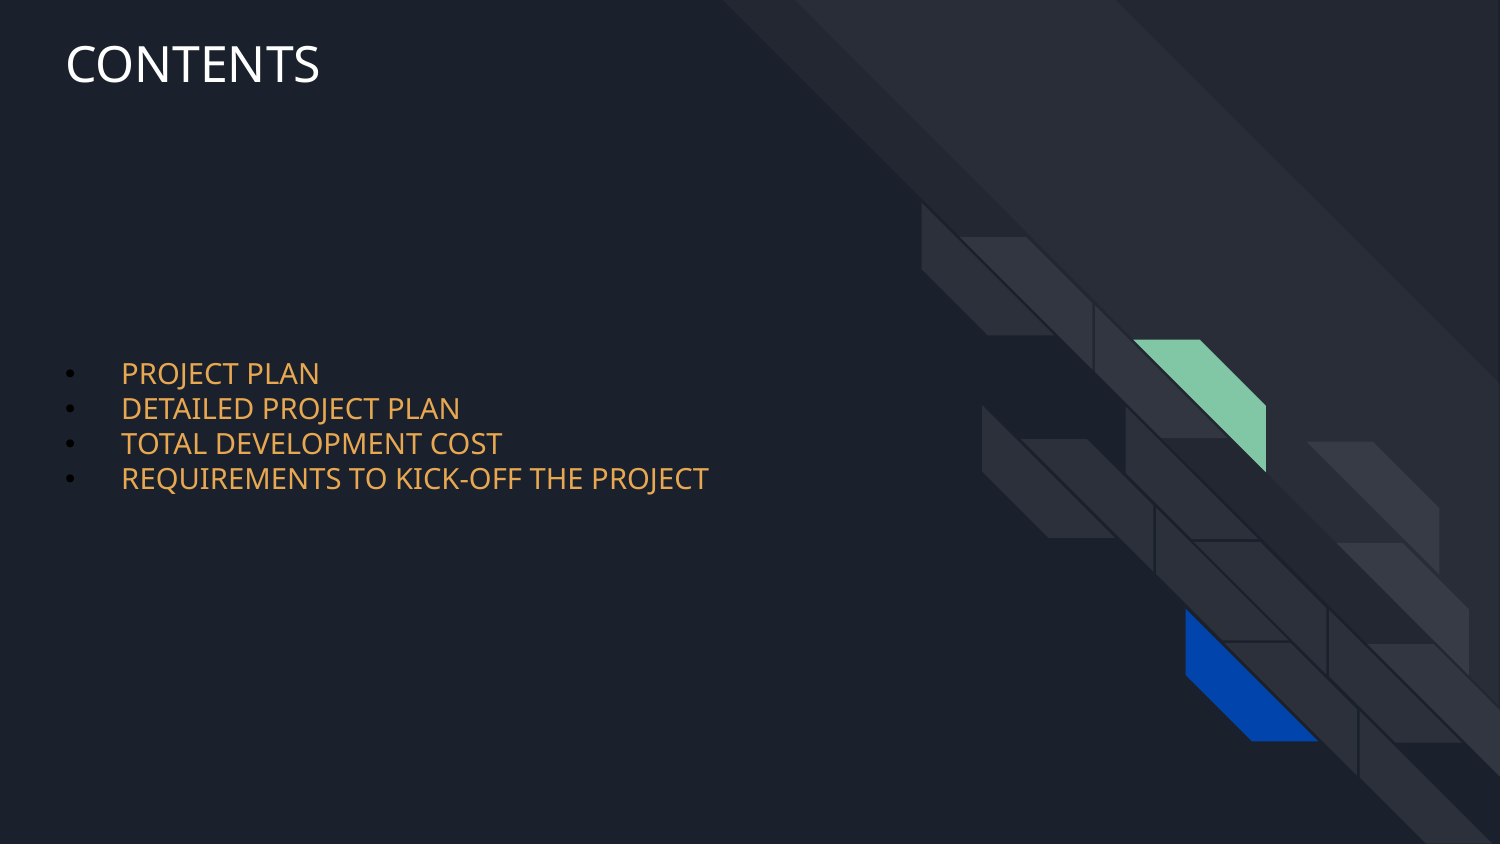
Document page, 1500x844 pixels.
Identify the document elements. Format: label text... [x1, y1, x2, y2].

text_box PROJECT PLAN DETAILED PROJECT PLAN TOTAL DEVELOPMENT COST REQUIREMENTS TO KICK-OFF THE PROJECT [50, 97, 1317, 789]
title CONTENTS [50, 17, 1205, 97]
